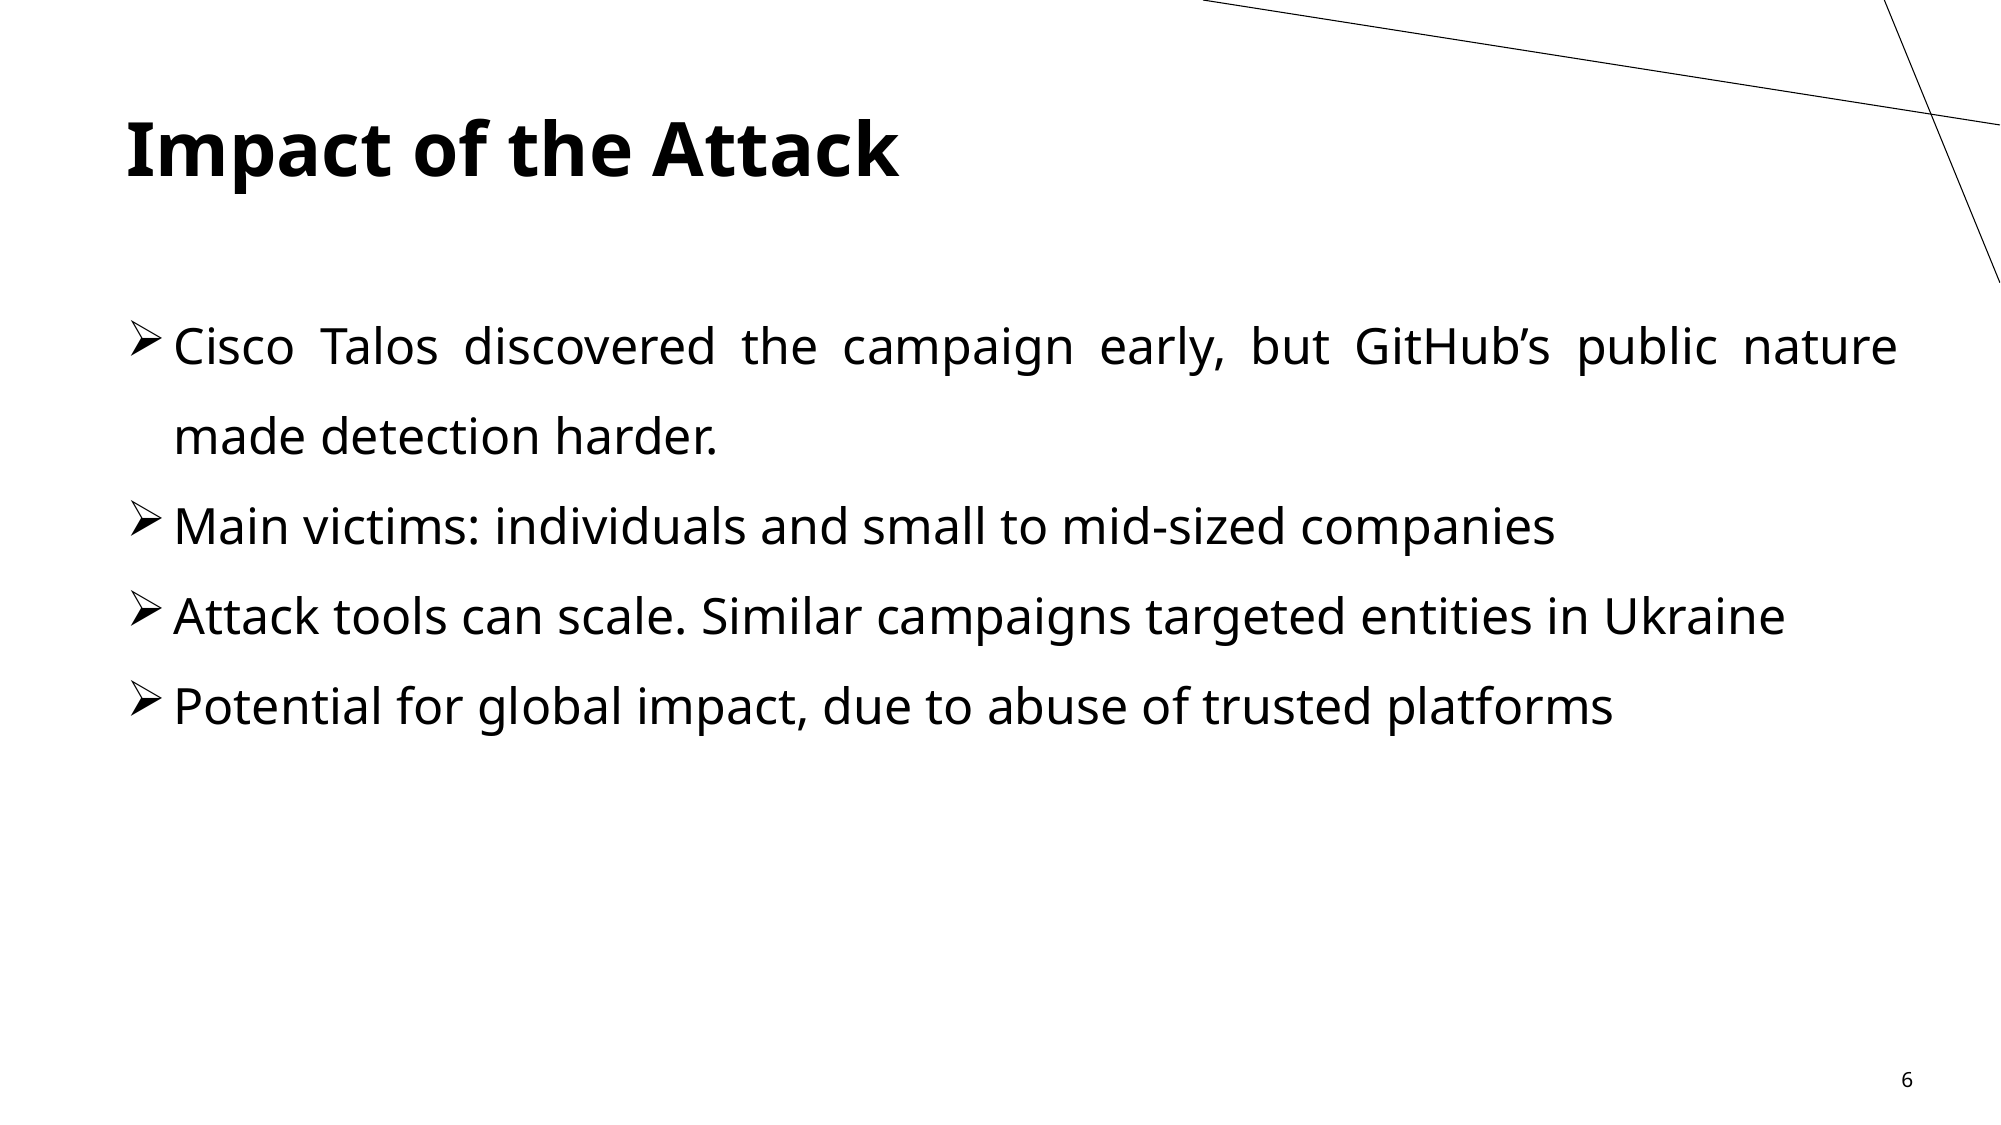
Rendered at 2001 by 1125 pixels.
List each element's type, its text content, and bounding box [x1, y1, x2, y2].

text_box Cisco Talos discovered the campaign early, but GitHub’s public nature made detection harder. Main victims: individuals and small to mid-sized companies Attack tools can scale. Similar campaigns targeted entities in Ukraine Potential for global impact, due to abuse of trusted platforms [111, 277, 1915, 742]
text_box 6 [1853, 1060, 1961, 1120]
text_box Impact of the Attack [111, 94, 1597, 199]
